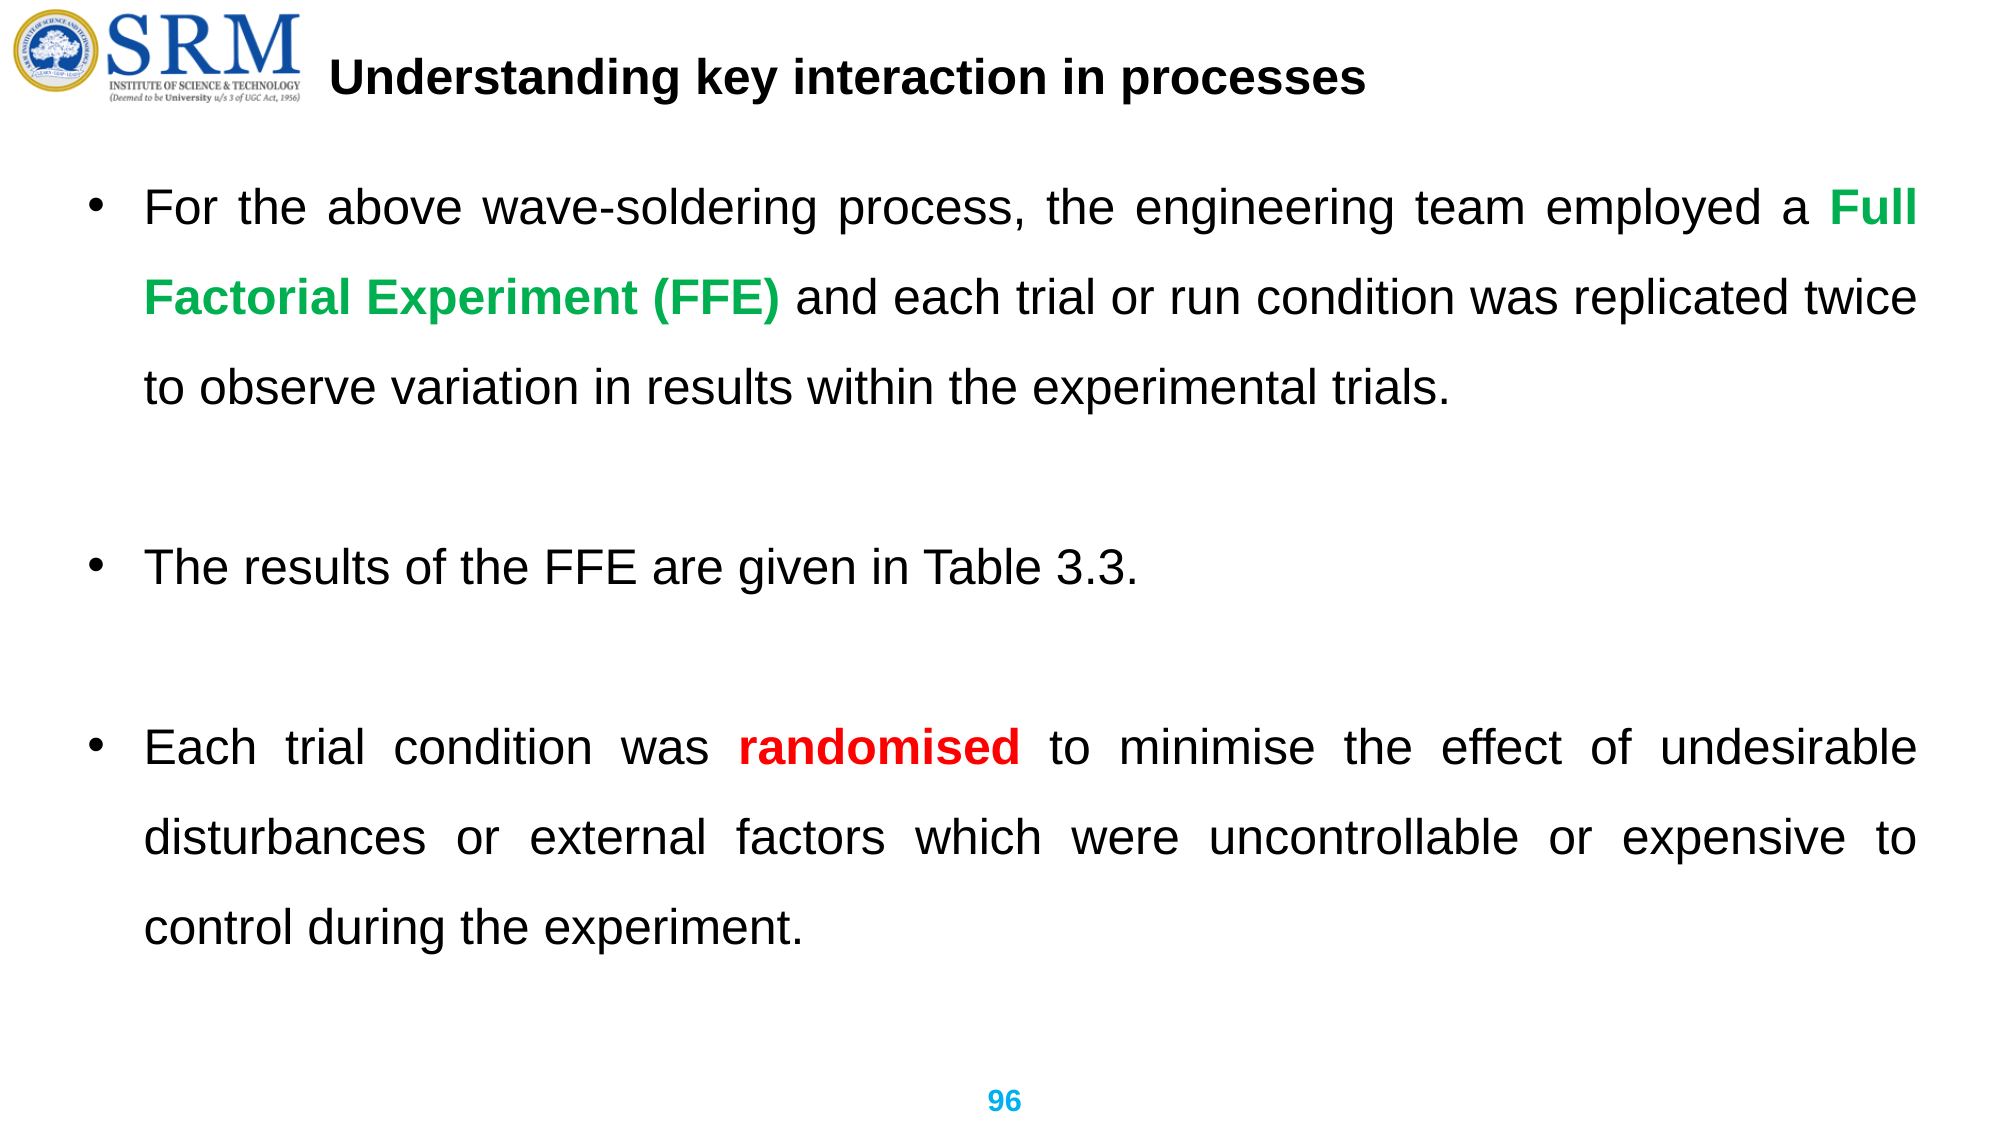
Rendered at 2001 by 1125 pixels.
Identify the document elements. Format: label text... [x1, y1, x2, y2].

title Understanding key interaction in processes [313, 23, 1998, 95]
text_box For the above wave-soldering process, the engineering team employed a Full Factorial Experiment (FFE) and each trial or run condition was replicated twice to observe variation in results within the experimental trials. The results of the FFE are given in Table 3.3. Each trial condition was randomised to minimise the effect of undesirable disturbances or external factors which were uncontrollable or expensive to control during the experiment. [72, 137, 1934, 962]
slide_number 96 [924, 1072, 1085, 1125]
picture [1, 0, 309, 119]
